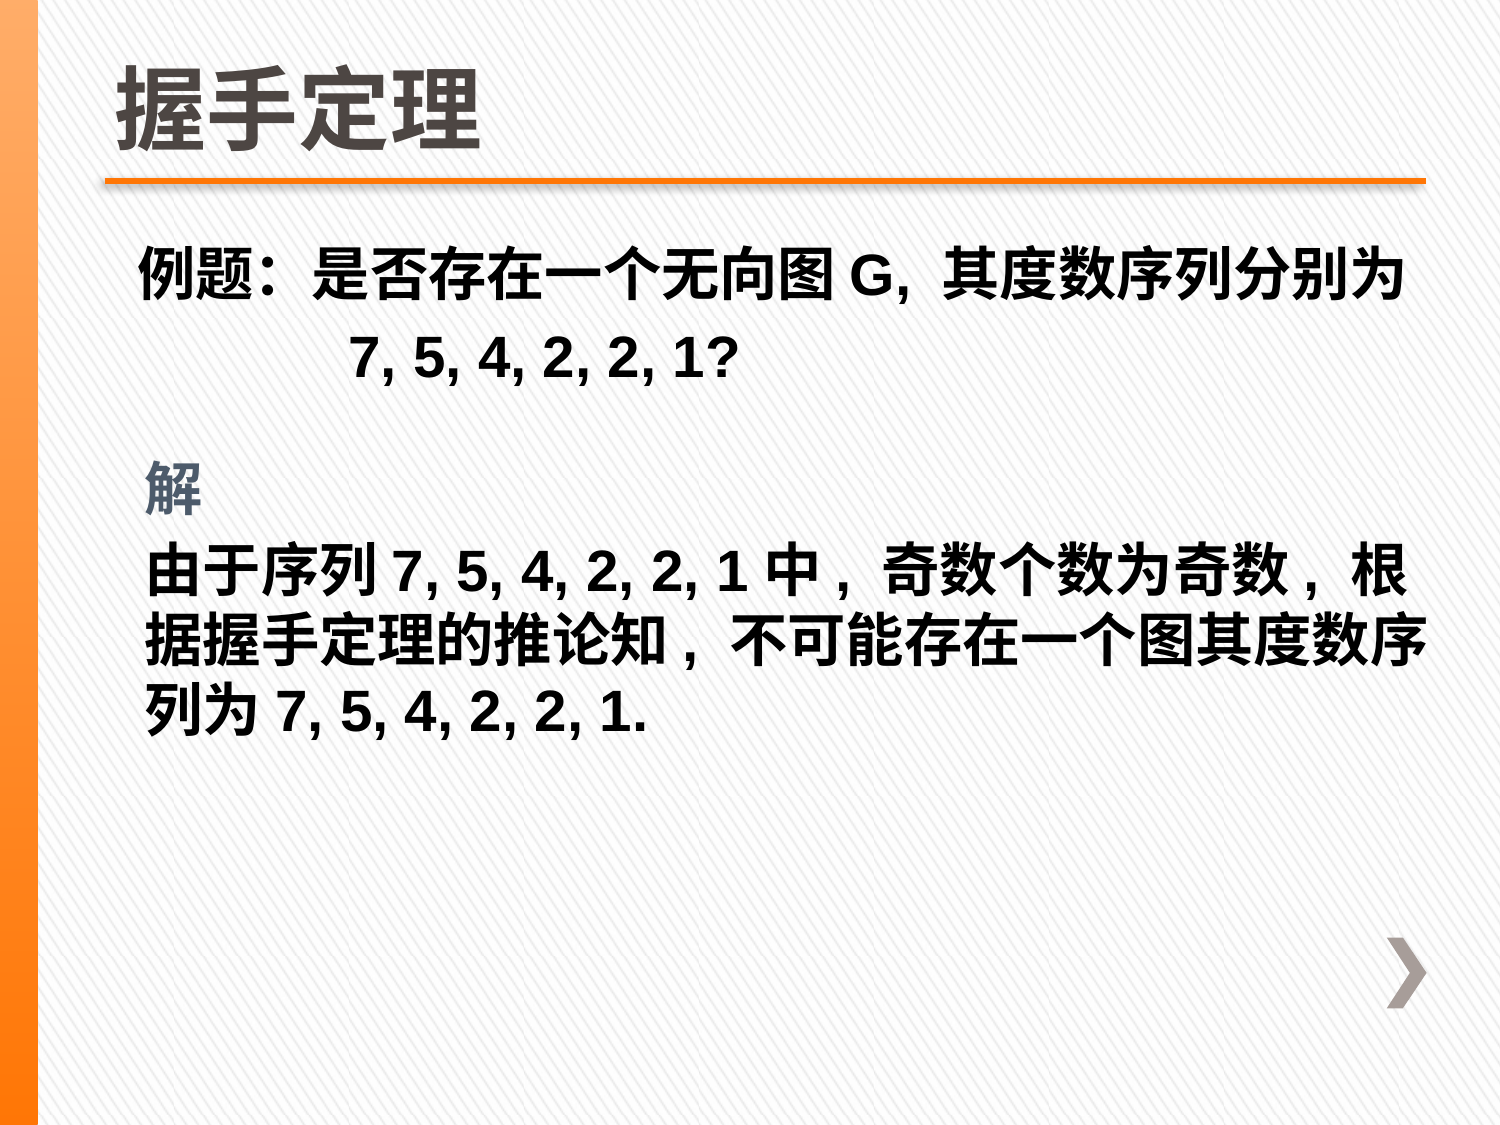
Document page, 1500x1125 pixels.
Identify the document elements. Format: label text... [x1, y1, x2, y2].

text_box 例题：是否存在一个无向图G, 其度数序列分别为 7, 5, 4, 2, 2, 1? [122, 230, 1473, 397]
text_box [0, 281, 37, 285]
text_box 解 由于序列7, 5, 4, 2, 2, 1中, 奇数个数为奇数, 根据握手定理的推论知, 不可能存在一个图其度数序列为7, 5, 4, 2, 2, 1. [129, 444, 1455, 751]
title 握手定理 [99, 0, 1422, 170]
